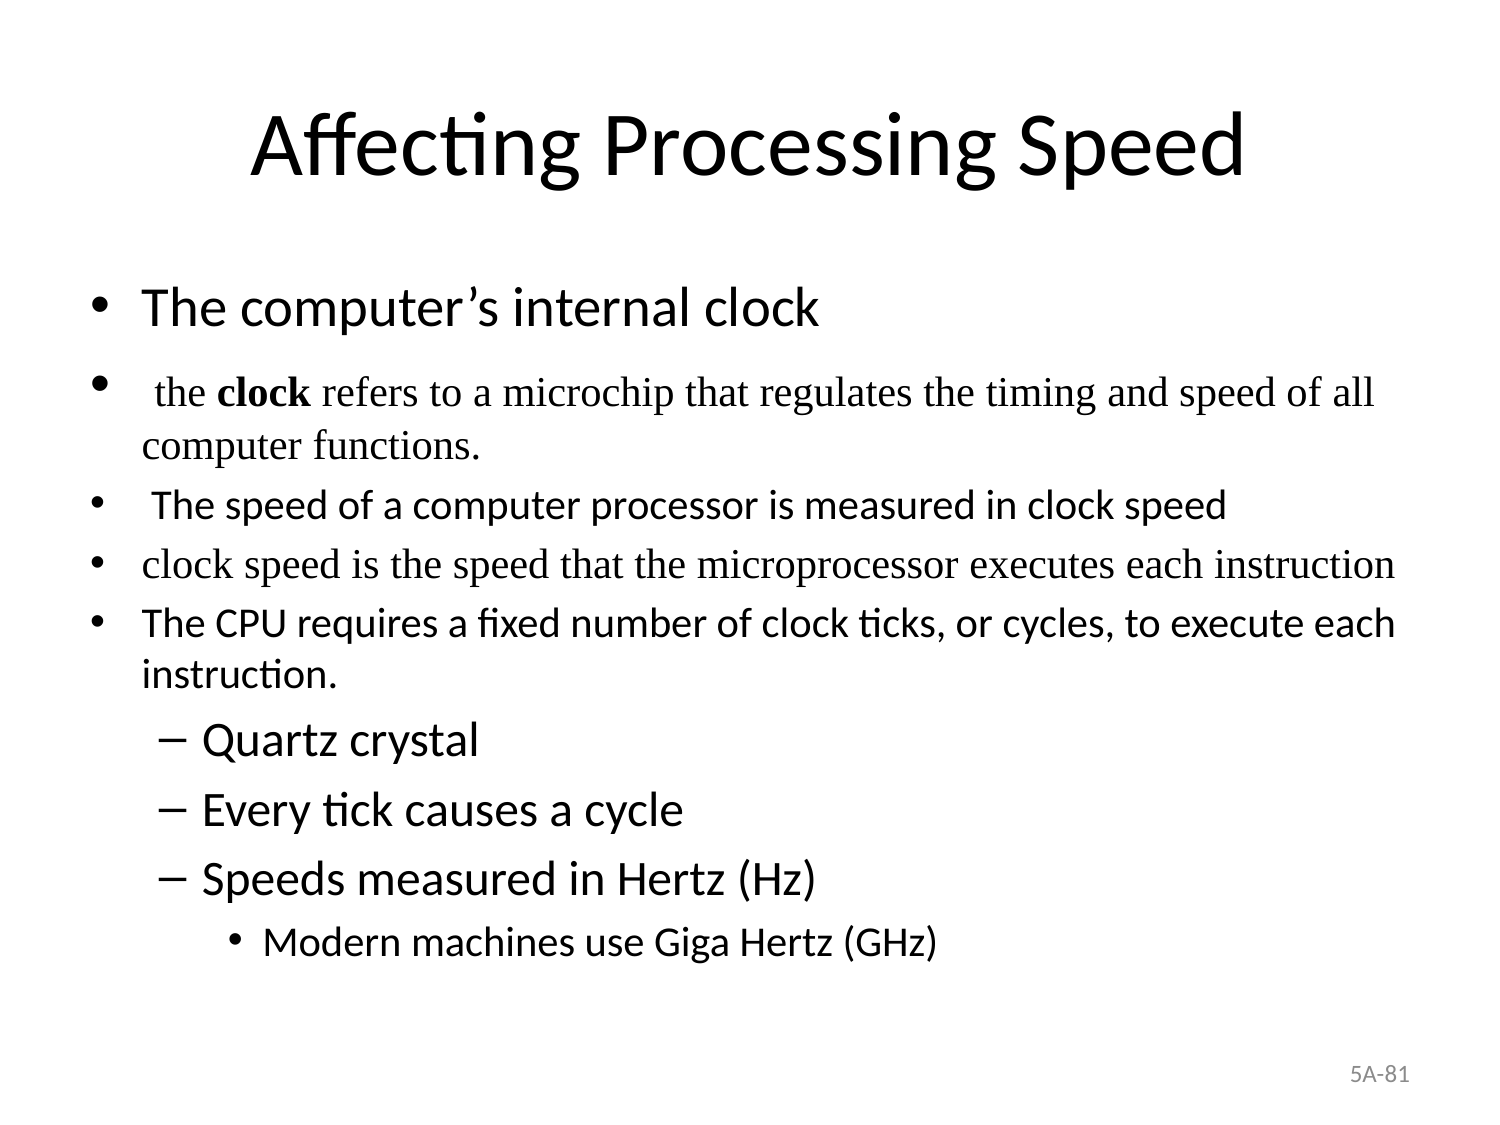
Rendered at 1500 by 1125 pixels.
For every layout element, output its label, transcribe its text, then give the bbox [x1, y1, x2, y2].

title Affecting Processing Speed [75, 45, 1425, 233]
list The computer’s internal clock the clock refers to a microchip that regulates the timing and speed of all computer functions. The speed of a computer processor is measured in clock speed clock speed is the speed that the microprocessor executes each instruction The CPU requires a fixed number of clock ticks, or cycles, to execute each instruction. Quartz crystal Every tick causes a cycle Speeds measured in Hertz (Hz) Modern machines use Giga Hertz (GHz) [75, 262, 1425, 1005]
slide_number 5A-81 [1074, 1042, 1425, 1103]
